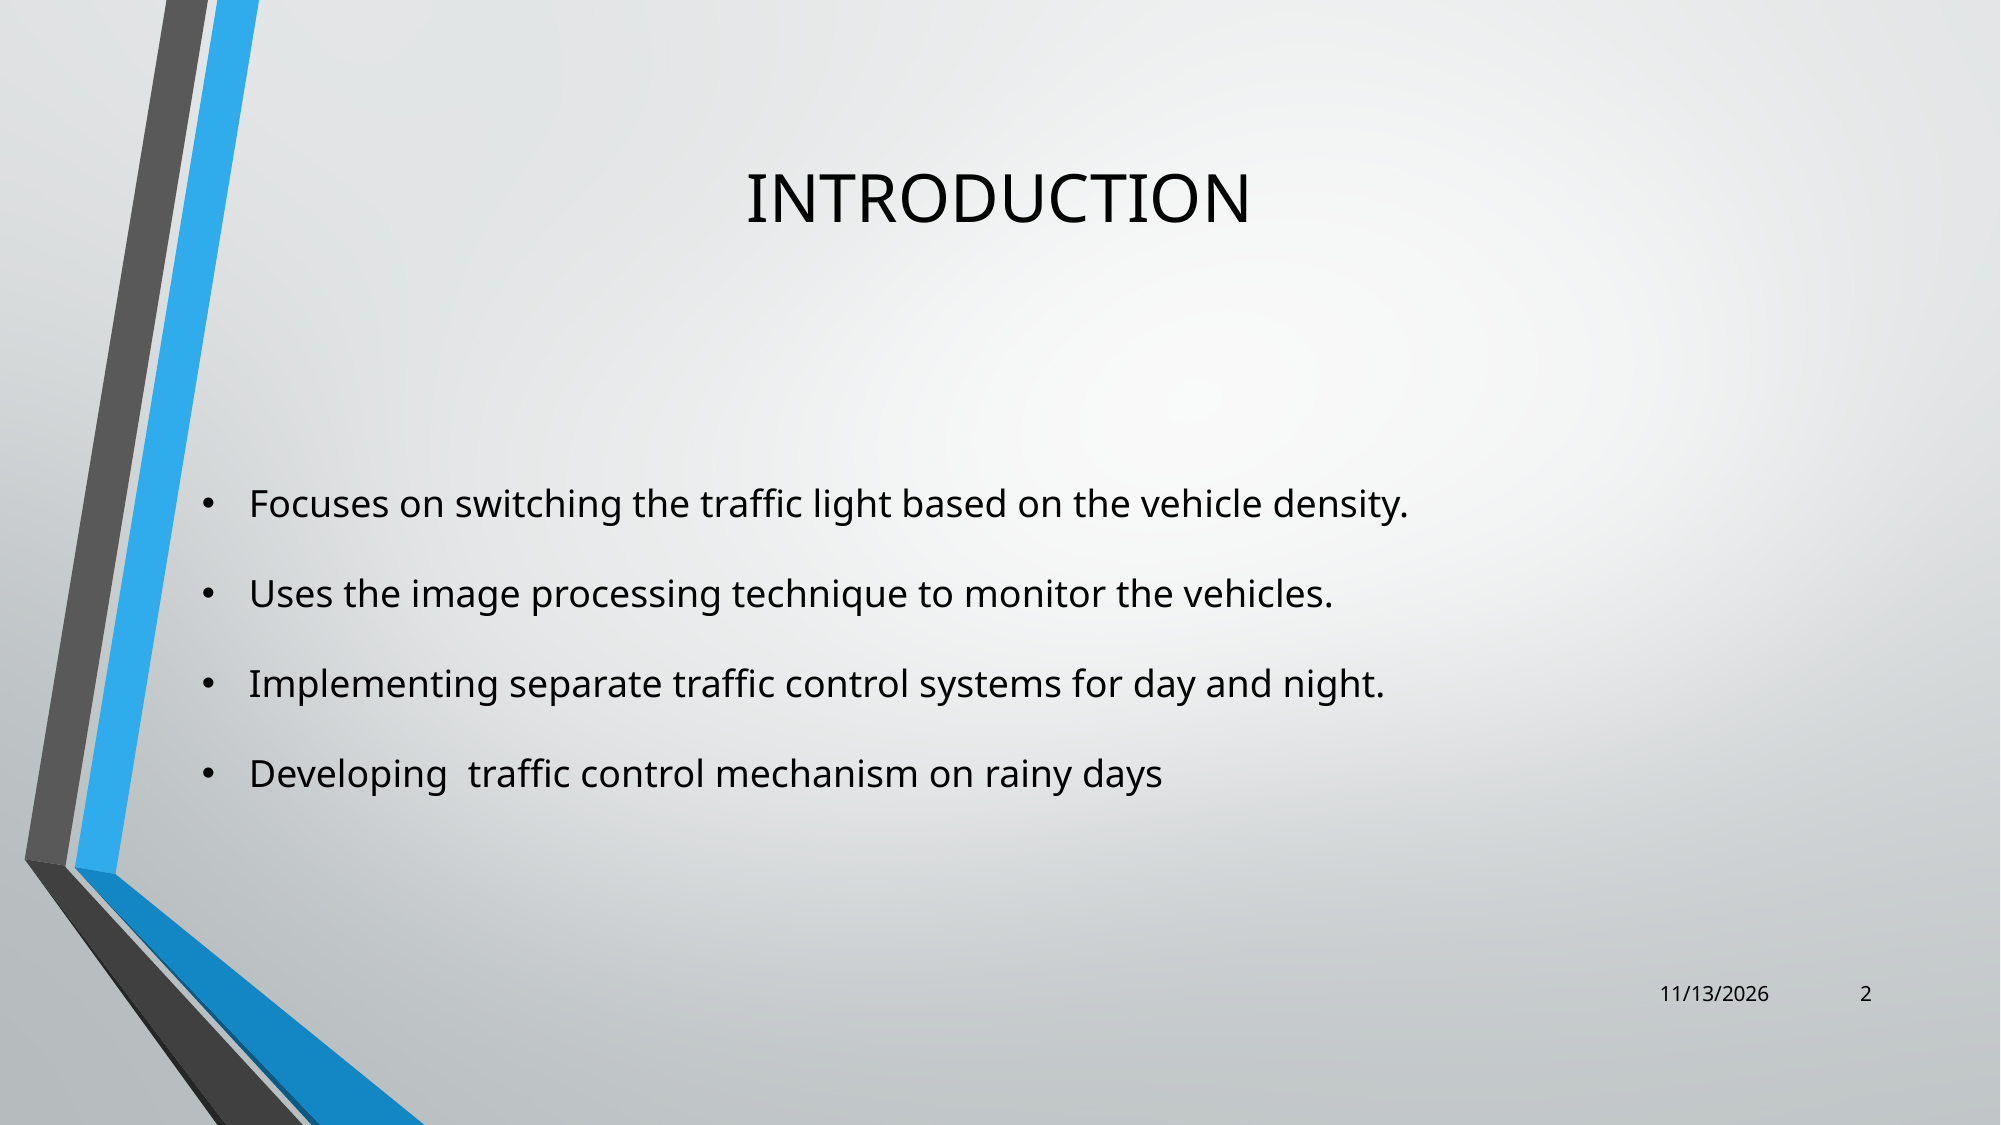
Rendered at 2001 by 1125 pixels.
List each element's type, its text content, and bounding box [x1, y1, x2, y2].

title INTRODUCTION [187, 99, 1813, 293]
slide_number 2 [1796, 965, 1887, 1025]
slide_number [1596, 965, 1784, 1025]
text_box Focuses on switching the traffic light based on the vehicle density. Uses the image processing technique to monitor the vehicles. Implementing separate traffic control systems for day and night. Developing traffic control mechanism on rainy days [187, 472, 1986, 893]
